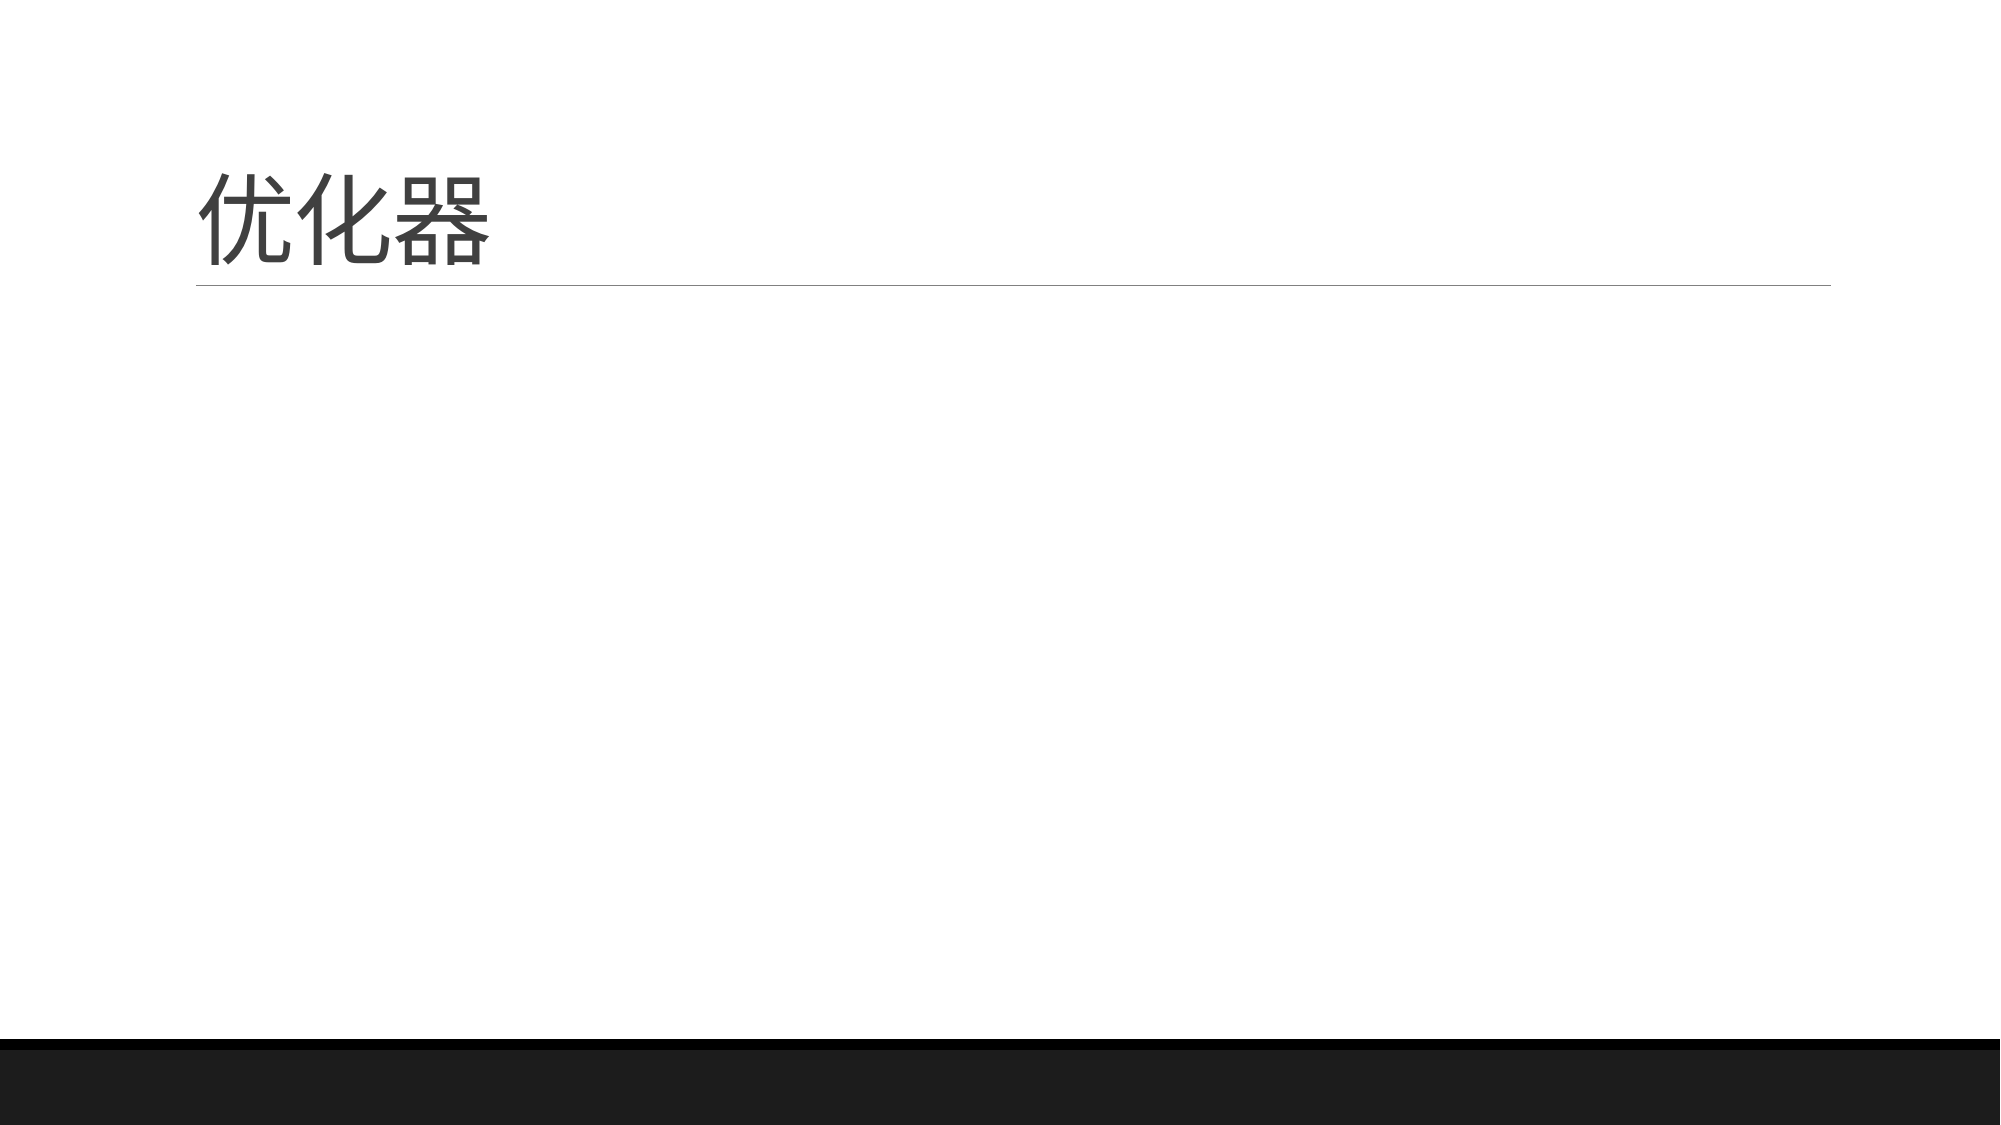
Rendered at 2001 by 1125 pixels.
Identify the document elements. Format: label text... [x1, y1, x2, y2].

title 优化器 [180, 47, 1830, 285]
